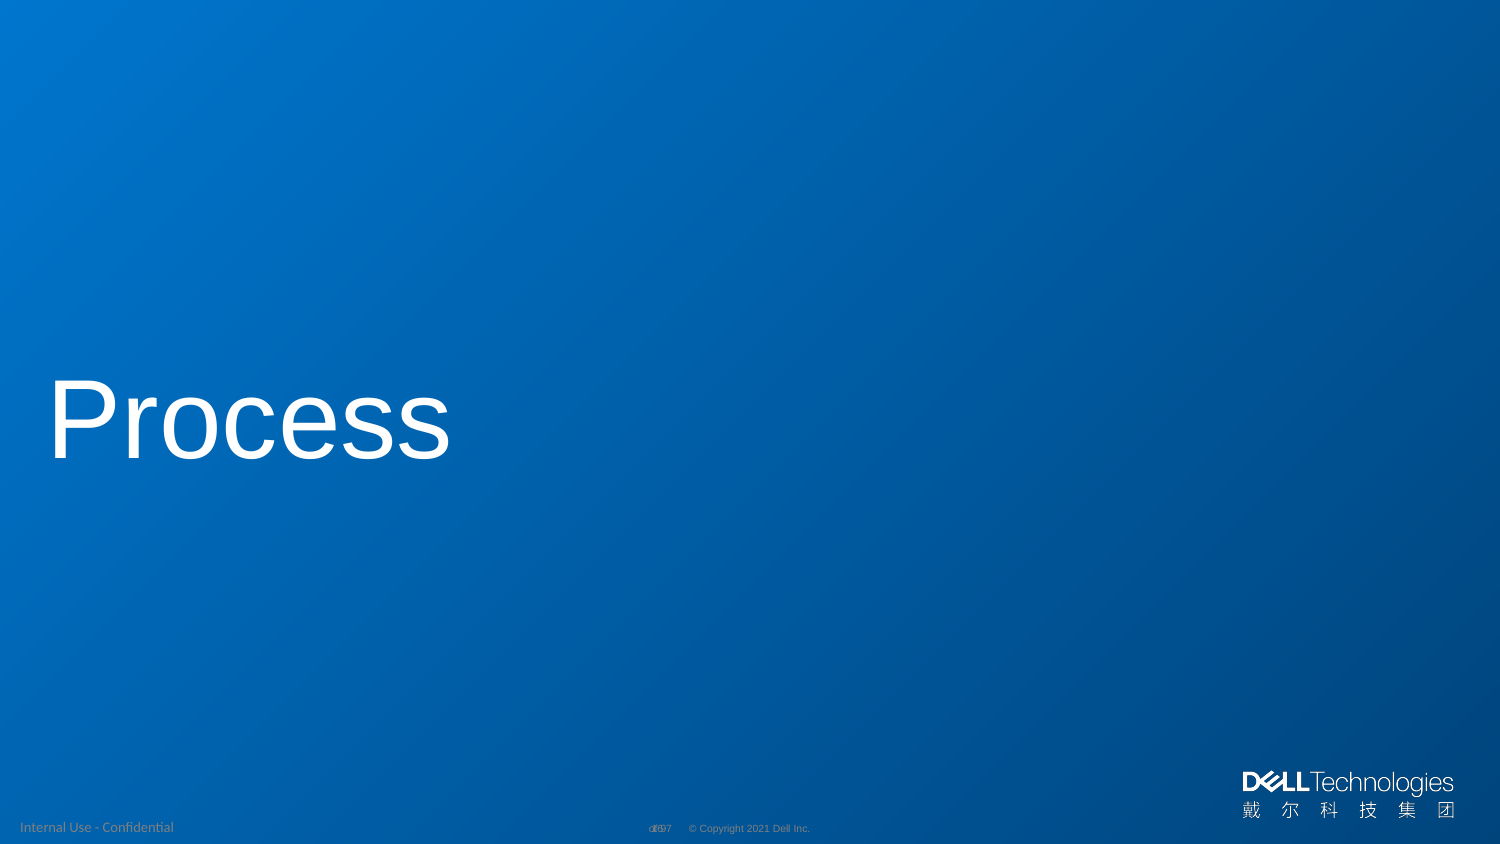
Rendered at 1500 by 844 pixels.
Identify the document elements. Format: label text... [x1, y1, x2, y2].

title Process [46, 299, 1341, 545]
